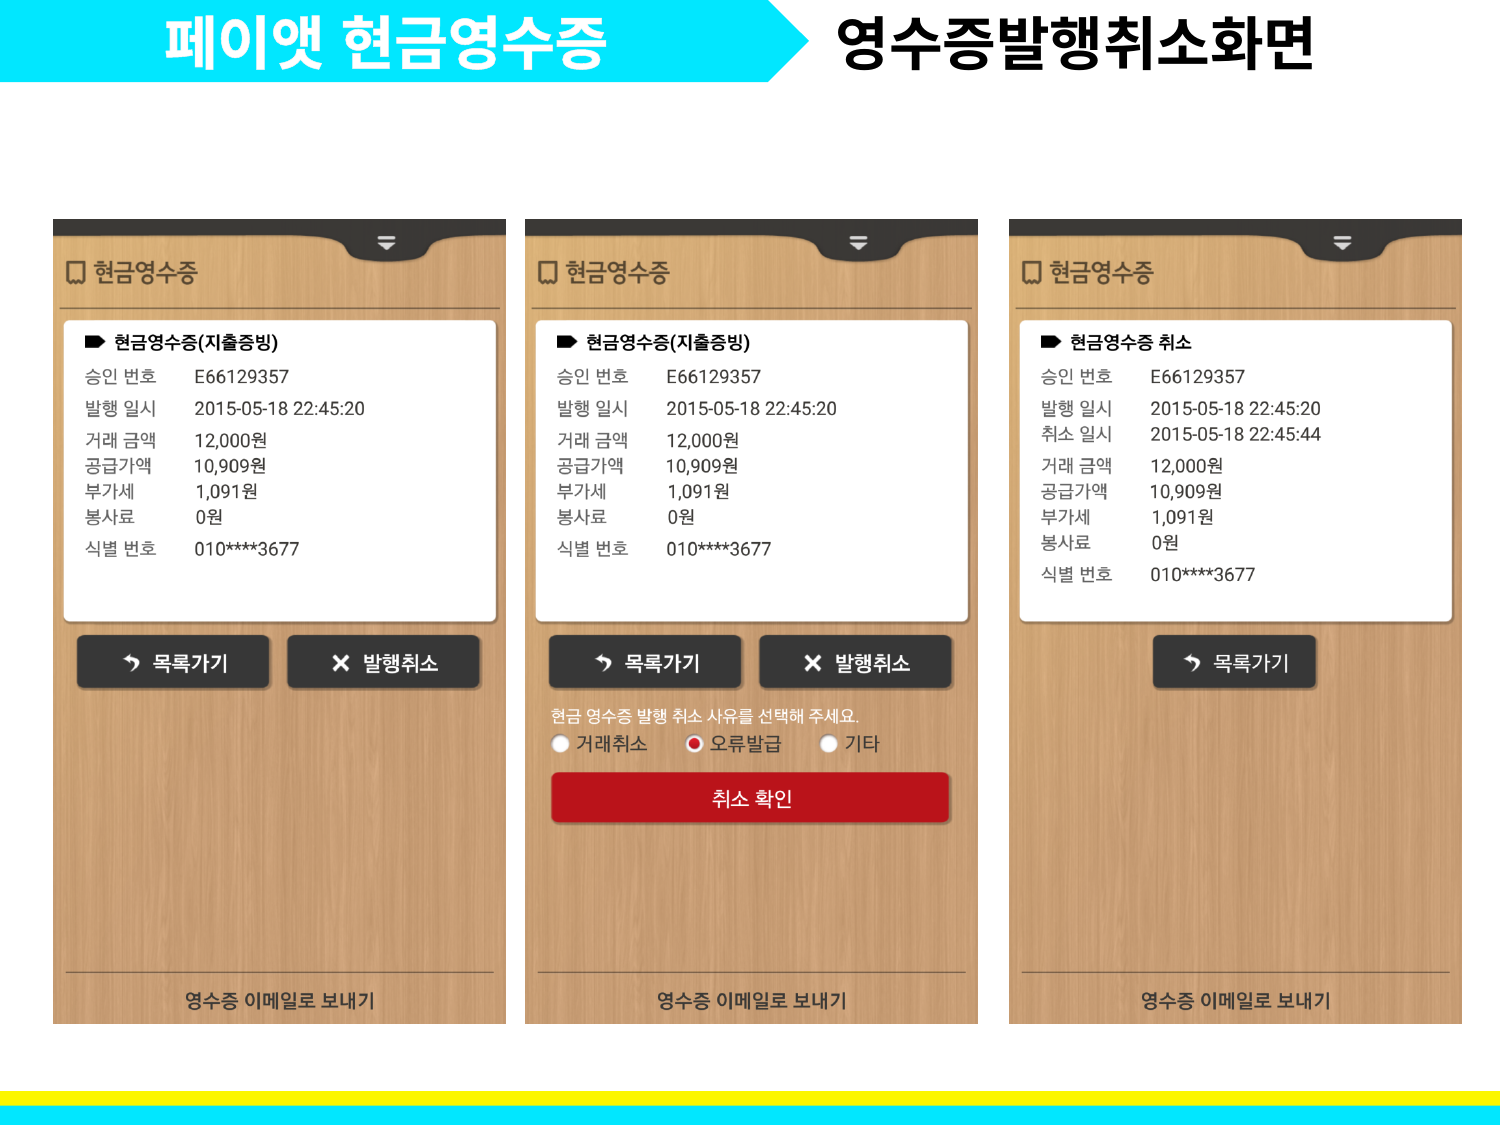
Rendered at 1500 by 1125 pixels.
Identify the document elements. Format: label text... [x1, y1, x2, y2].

picture [525, 219, 978, 1024]
text_box [0, 1108, 1500, 1125]
picture [52, 219, 506, 1024]
text_box 영수증발행취소화면 [820, 0, 1471, 85]
text_box 페이앳 현금영수증 [0, 0, 812, 85]
text_box [0, 1089, 1500, 1108]
picture [1009, 219, 1463, 1024]
